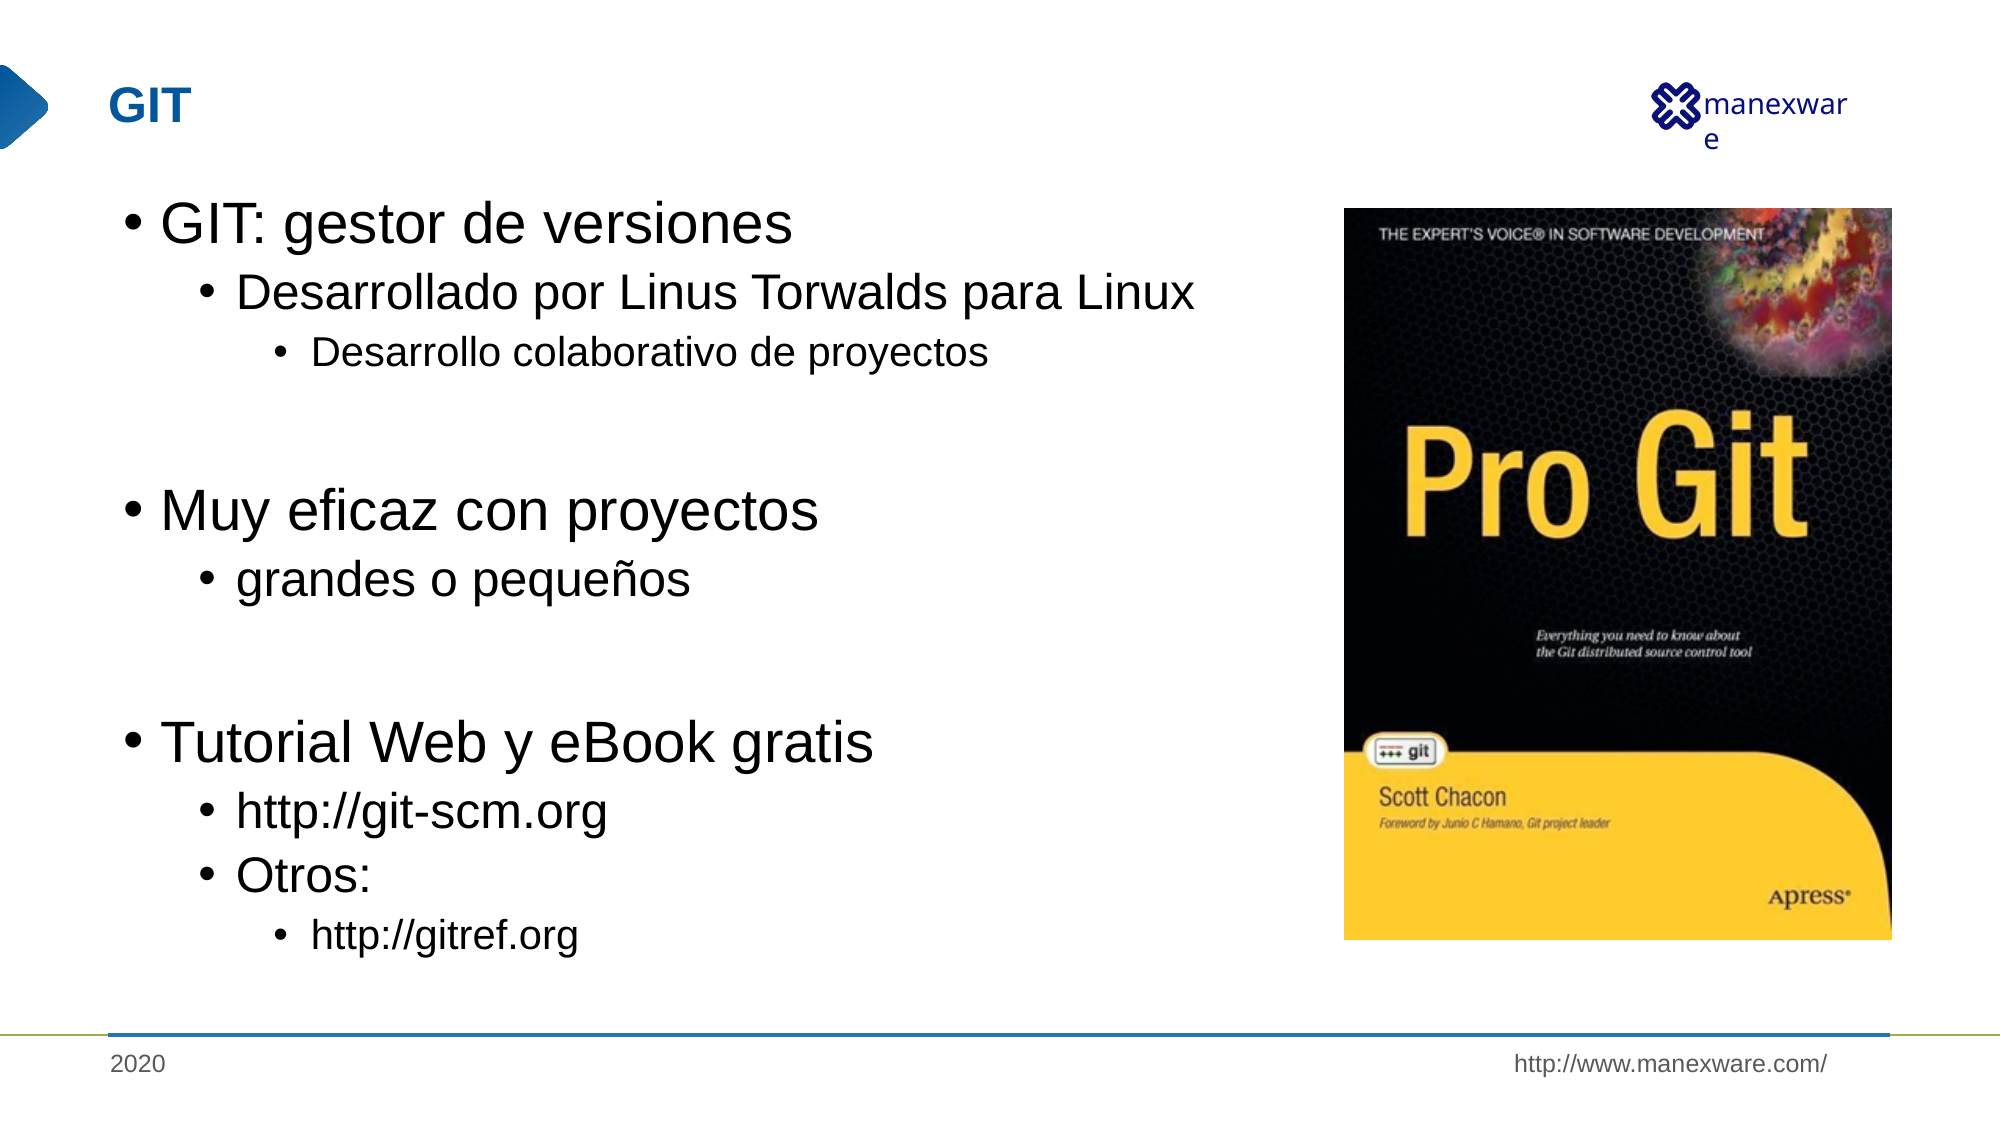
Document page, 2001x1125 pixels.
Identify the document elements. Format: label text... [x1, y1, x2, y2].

list GIT: gestor de versiones Desarrollado por Linus Torwalds para Linux Desarrollo colaborativo de proyectos Muy eficaz con proyectos grandes o pequeños Tutorial Web y eBook gratis http://git-scm.org Otros: http://gitref.org [108, 185, 1890, 1007]
title GIT [108, 59, 1400, 154]
picture [1650, 81, 1702, 131]
picture [1344, 208, 1892, 940]
